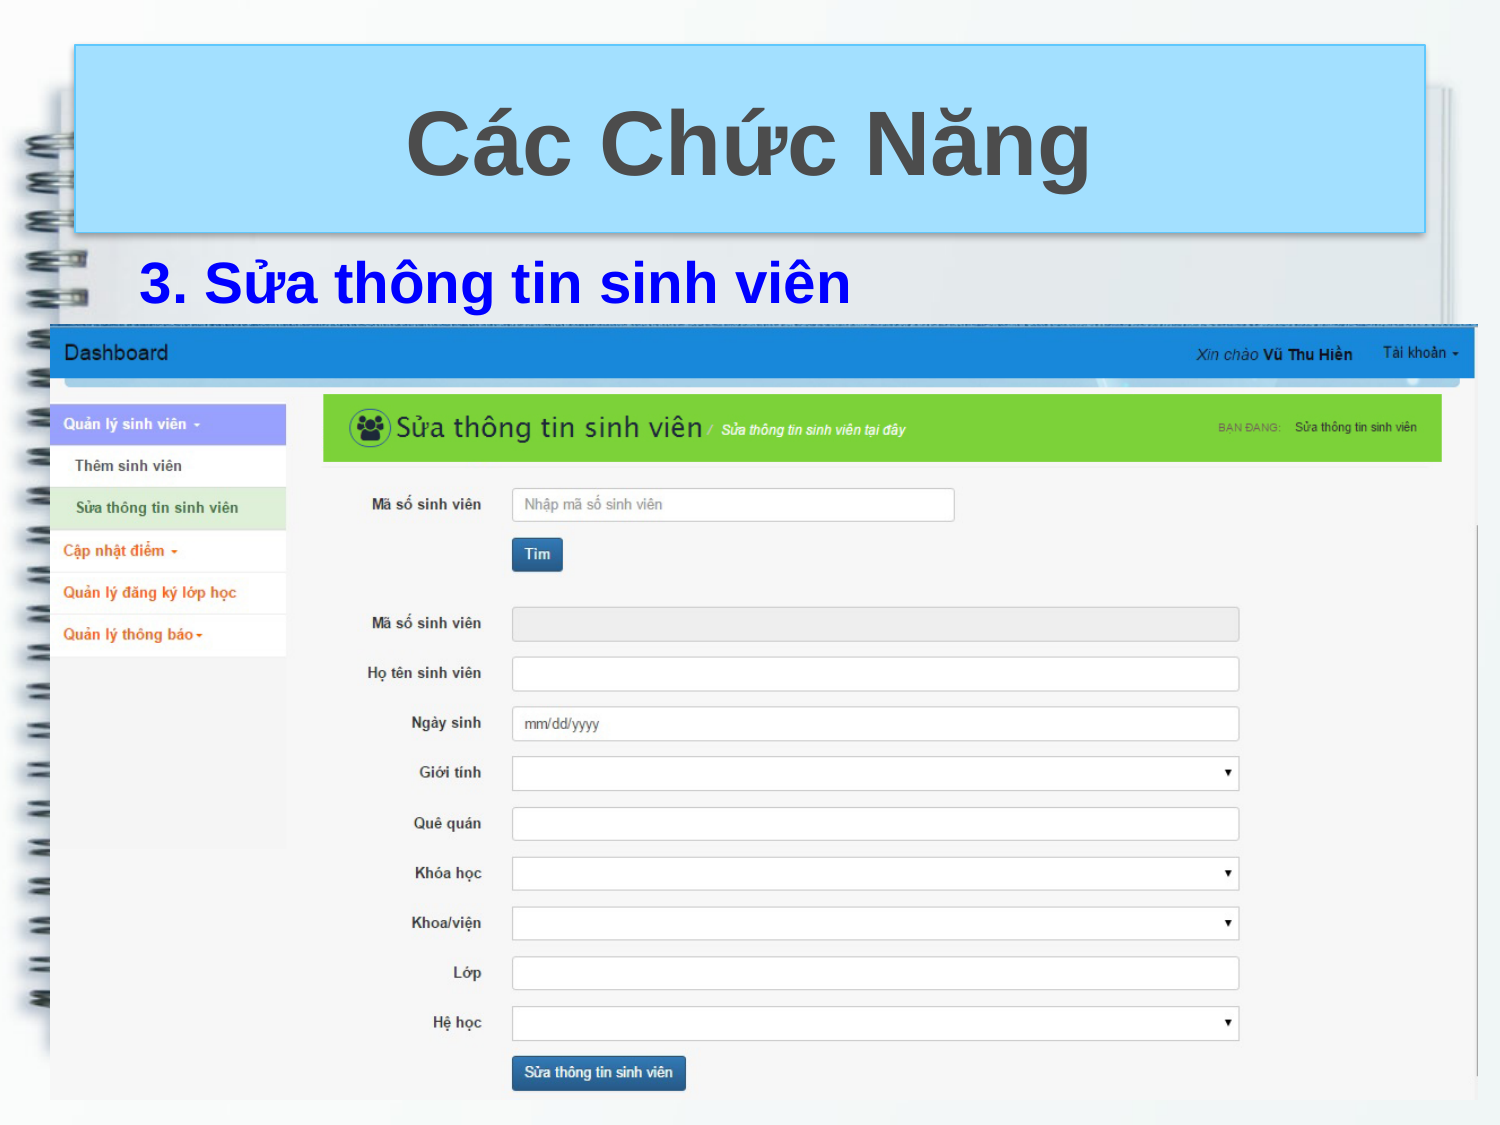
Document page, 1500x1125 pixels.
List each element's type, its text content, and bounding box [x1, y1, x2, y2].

picture [0, 0, 1500, 1125]
text_box 3. Sửa thông tin sinh viên [124, 237, 950, 323]
text_box Các Chức Năng [74, 44, 1426, 233]
